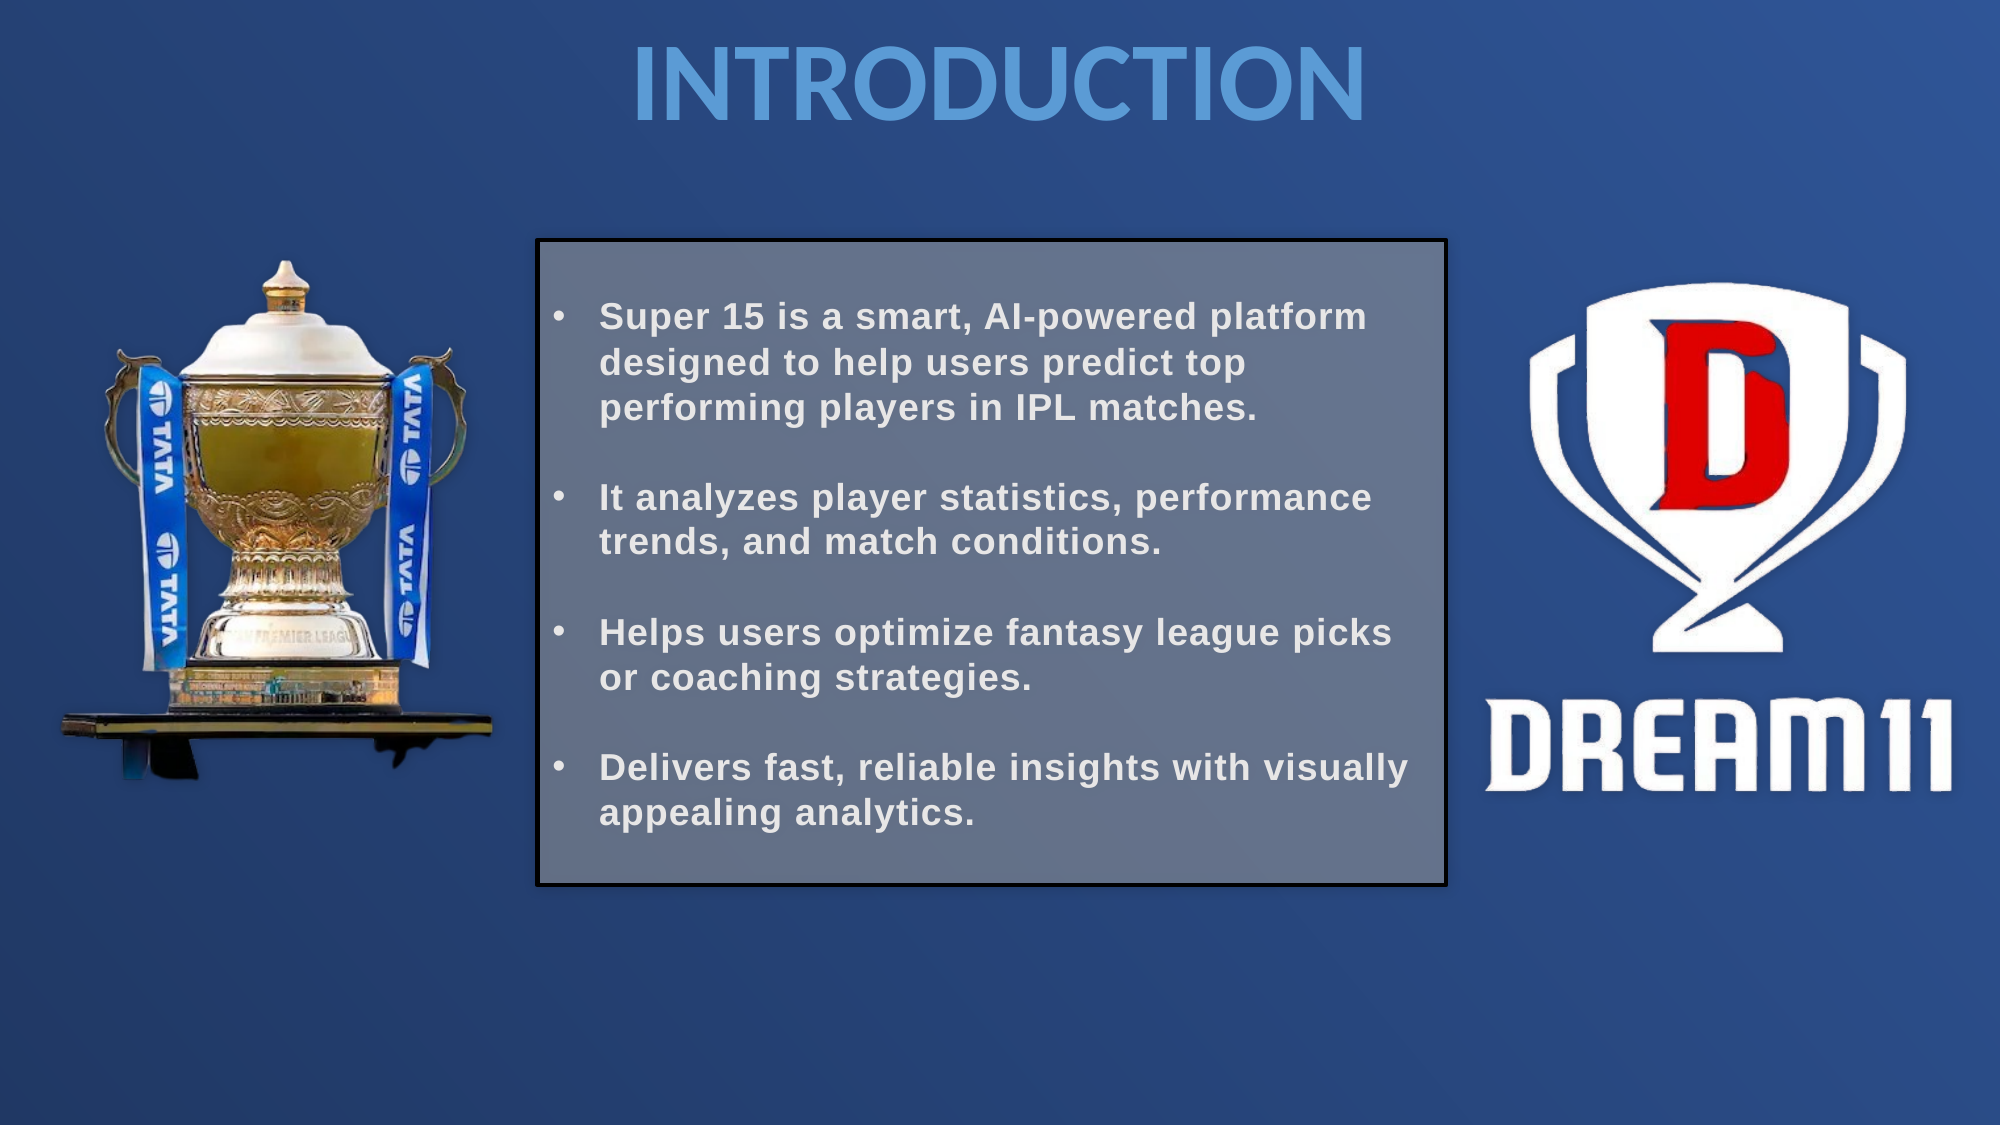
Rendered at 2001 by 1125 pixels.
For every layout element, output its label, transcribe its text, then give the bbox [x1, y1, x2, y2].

picture [0, 255, 578, 781]
text_box INTRODUCTION [615, 0, 1385, 150]
text_box Super 15 is a smart, AI-powered platform designed to help users predict top performing players in IPL matches. It analyzes player statistics, performance trends, and match conditions. Helps users optimize fantasy league picks or coaching strategies. Delivers fast, reliable insights with visually appealing analytics. [537, 240, 1446, 885]
picture [1438, 236, 1998, 838]
